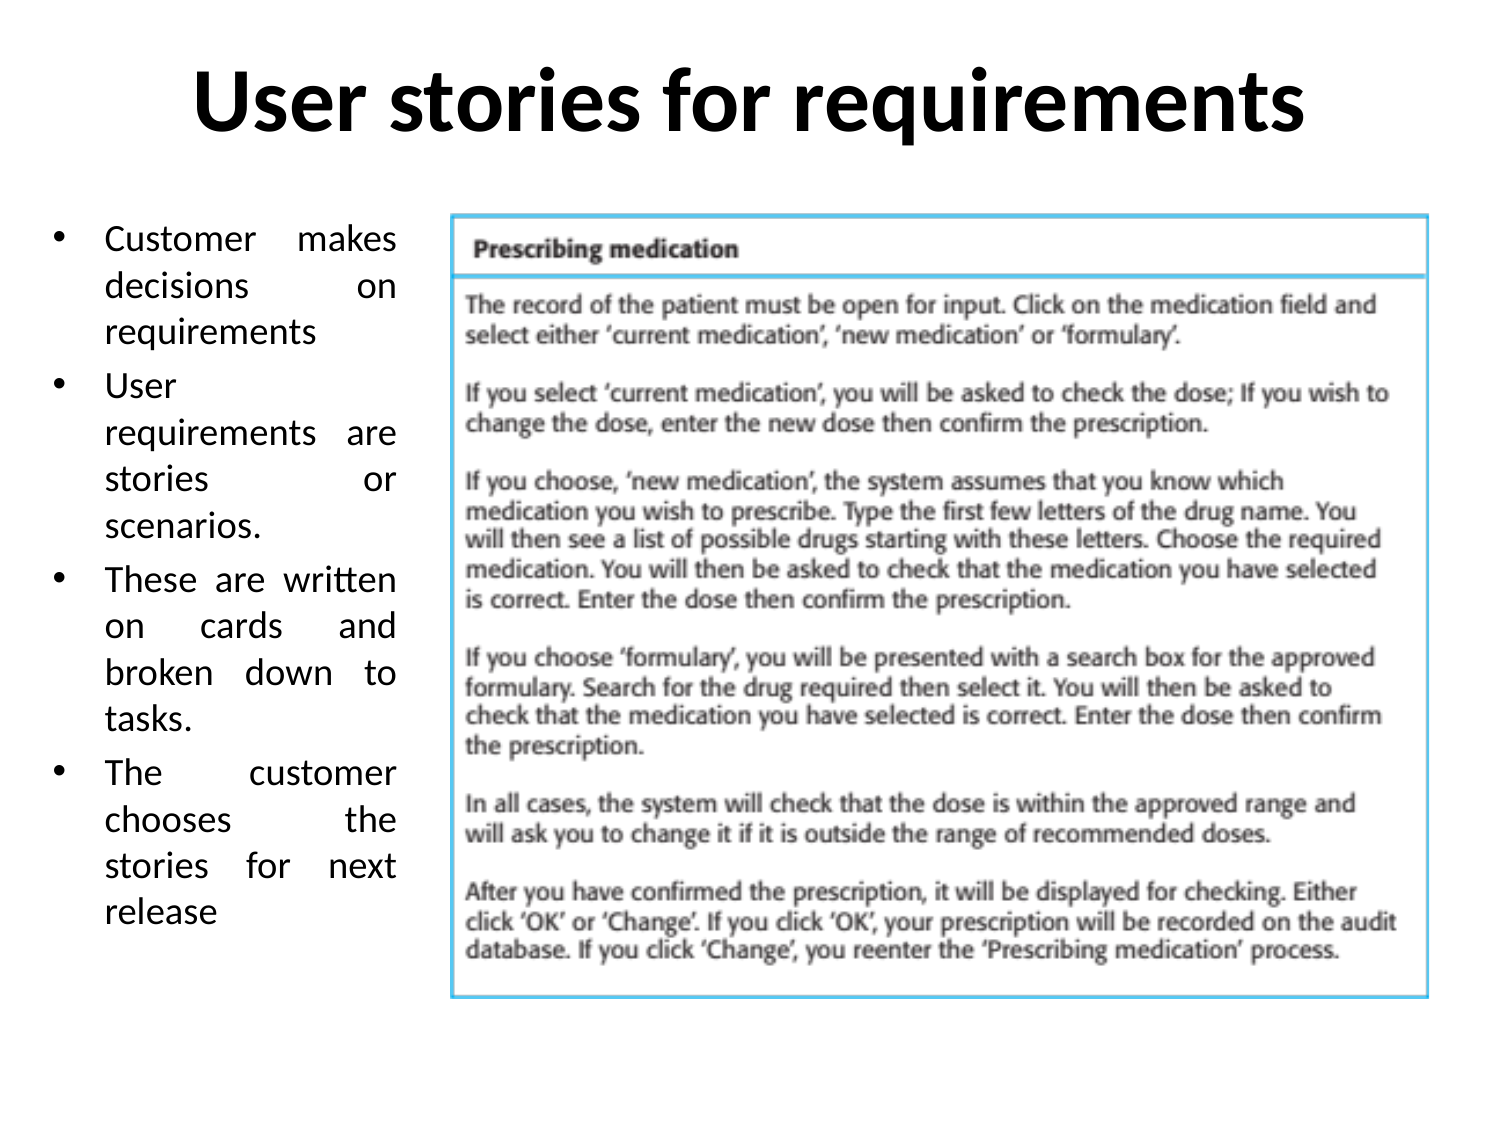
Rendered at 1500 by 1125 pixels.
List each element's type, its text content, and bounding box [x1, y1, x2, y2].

list Customer makes decisions on requirements User requirements are stories or scenarios. These are written on cards and broken down to tasks. The customer chooses the stories for next release [37, 205, 413, 949]
title User stories for requirements [75, 1, 1425, 189]
picture [449, 212, 1430, 999]
